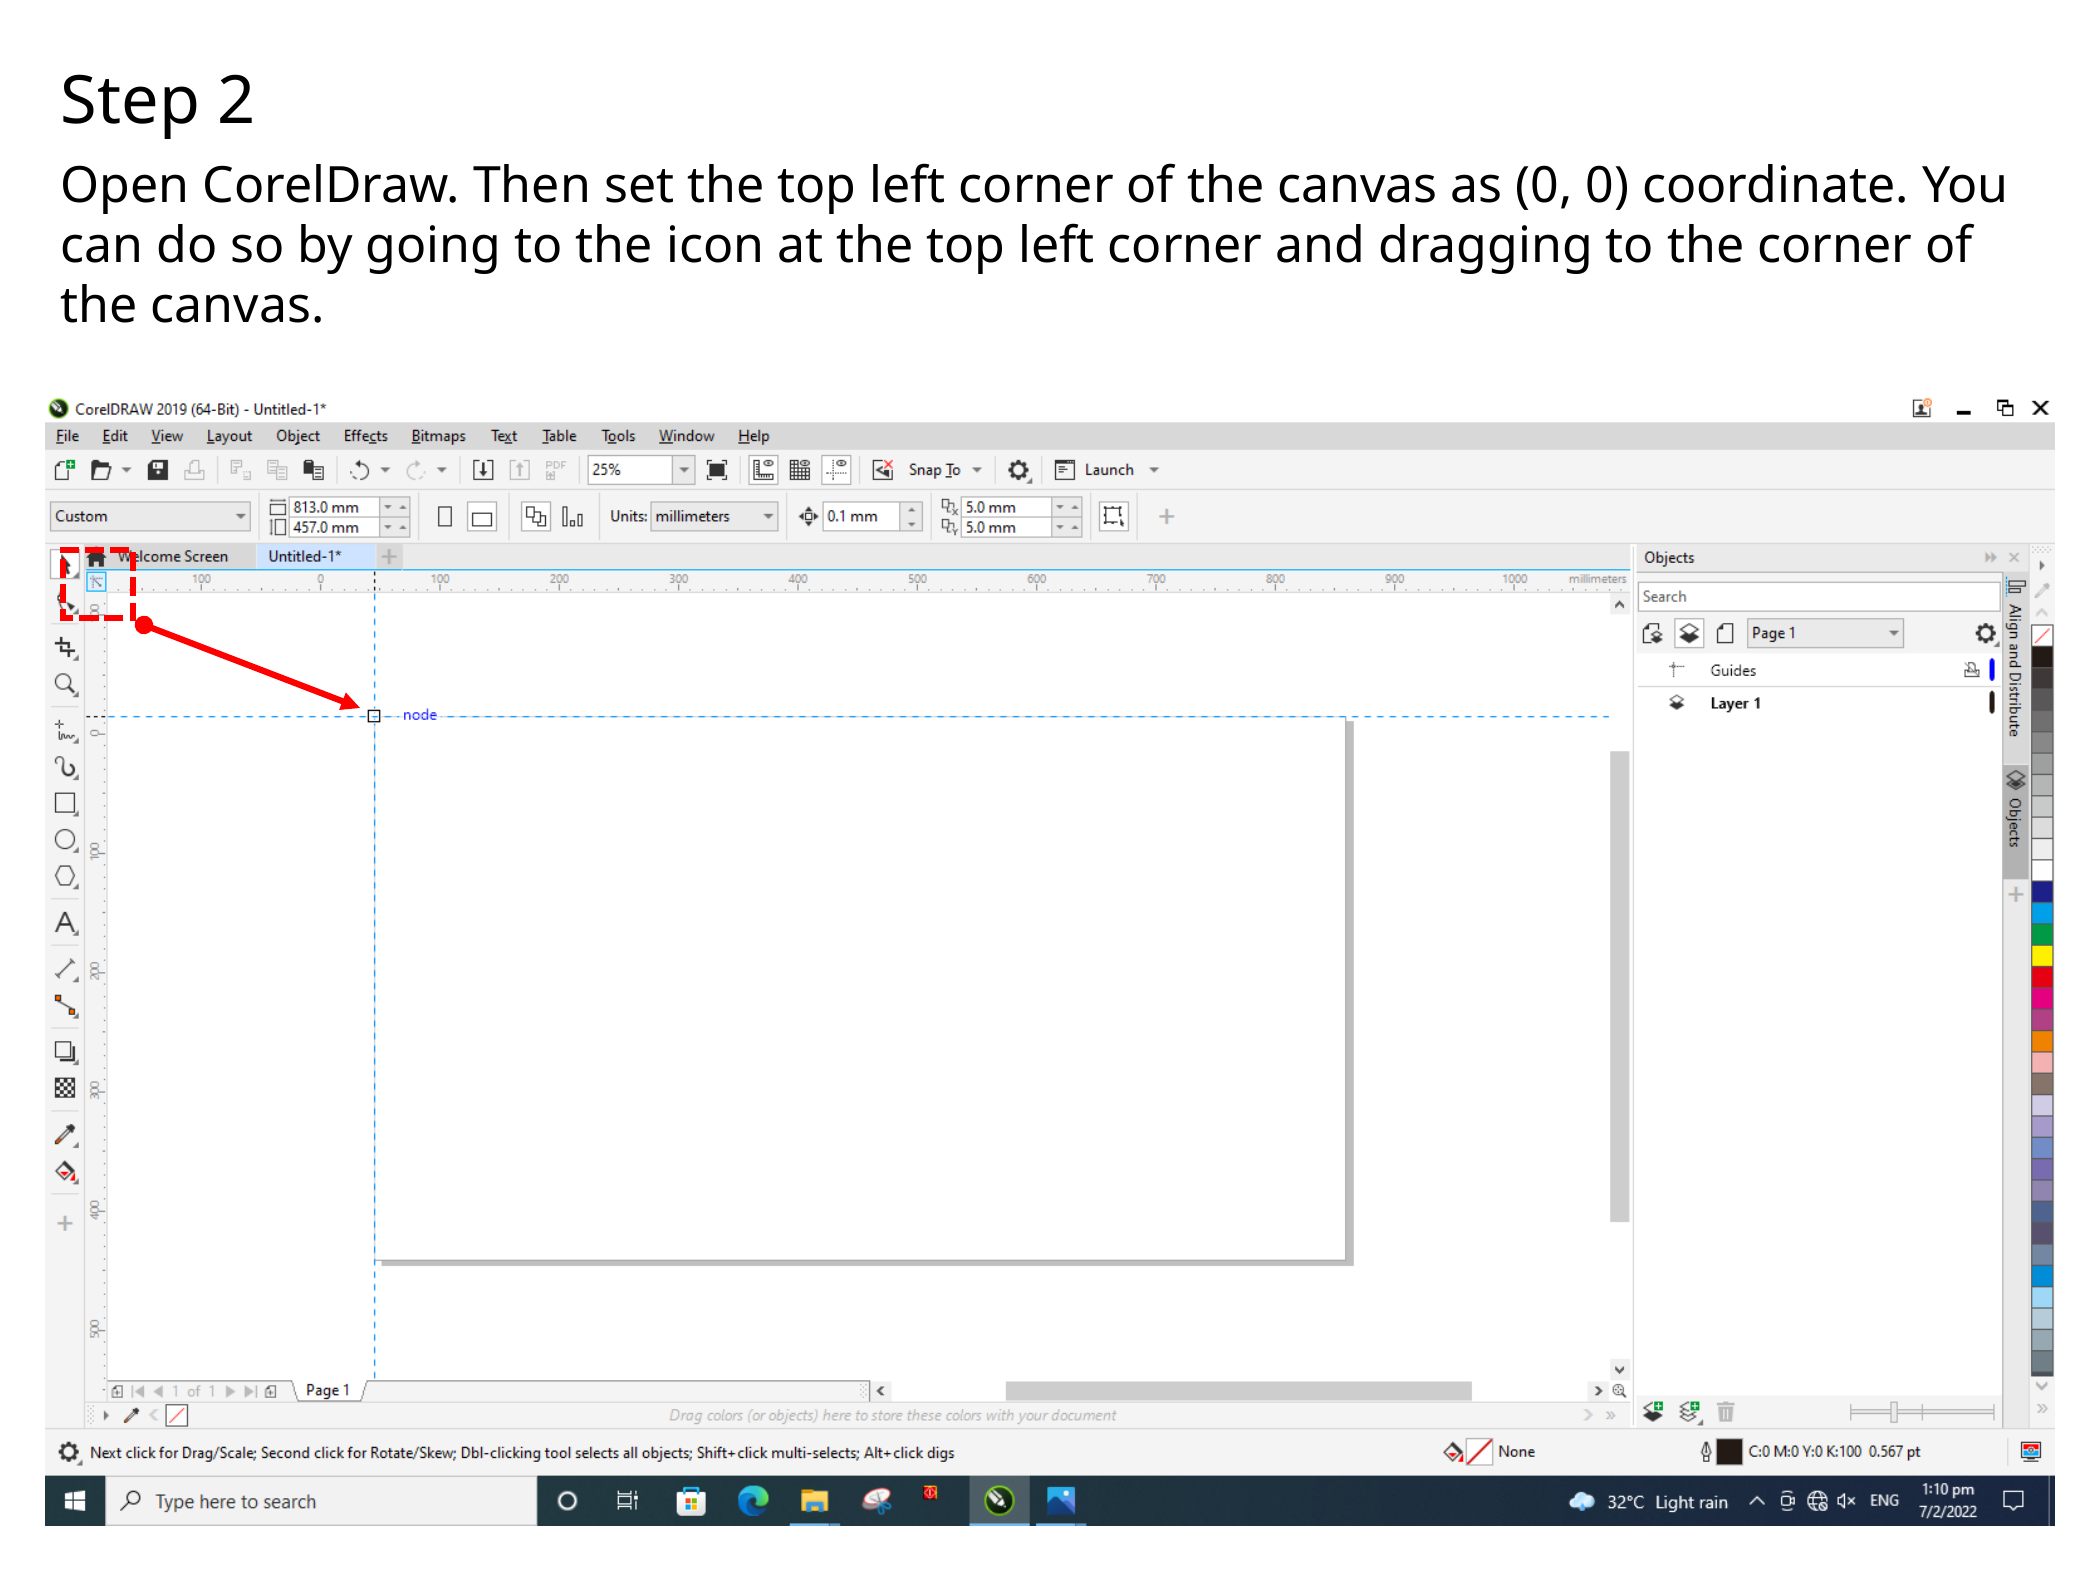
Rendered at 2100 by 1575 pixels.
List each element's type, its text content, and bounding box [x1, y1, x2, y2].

text_box Step 2 [45, 49, 1783, 144]
text_box Open CorelDraw. Then set the top left corner of the canvas as (0, 0) coordinate. You can do so by going to the icon at the top left corner and dragging to the corner of the canvas. [45, 145, 2055, 340]
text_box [45, 396, 2055, 1526]
